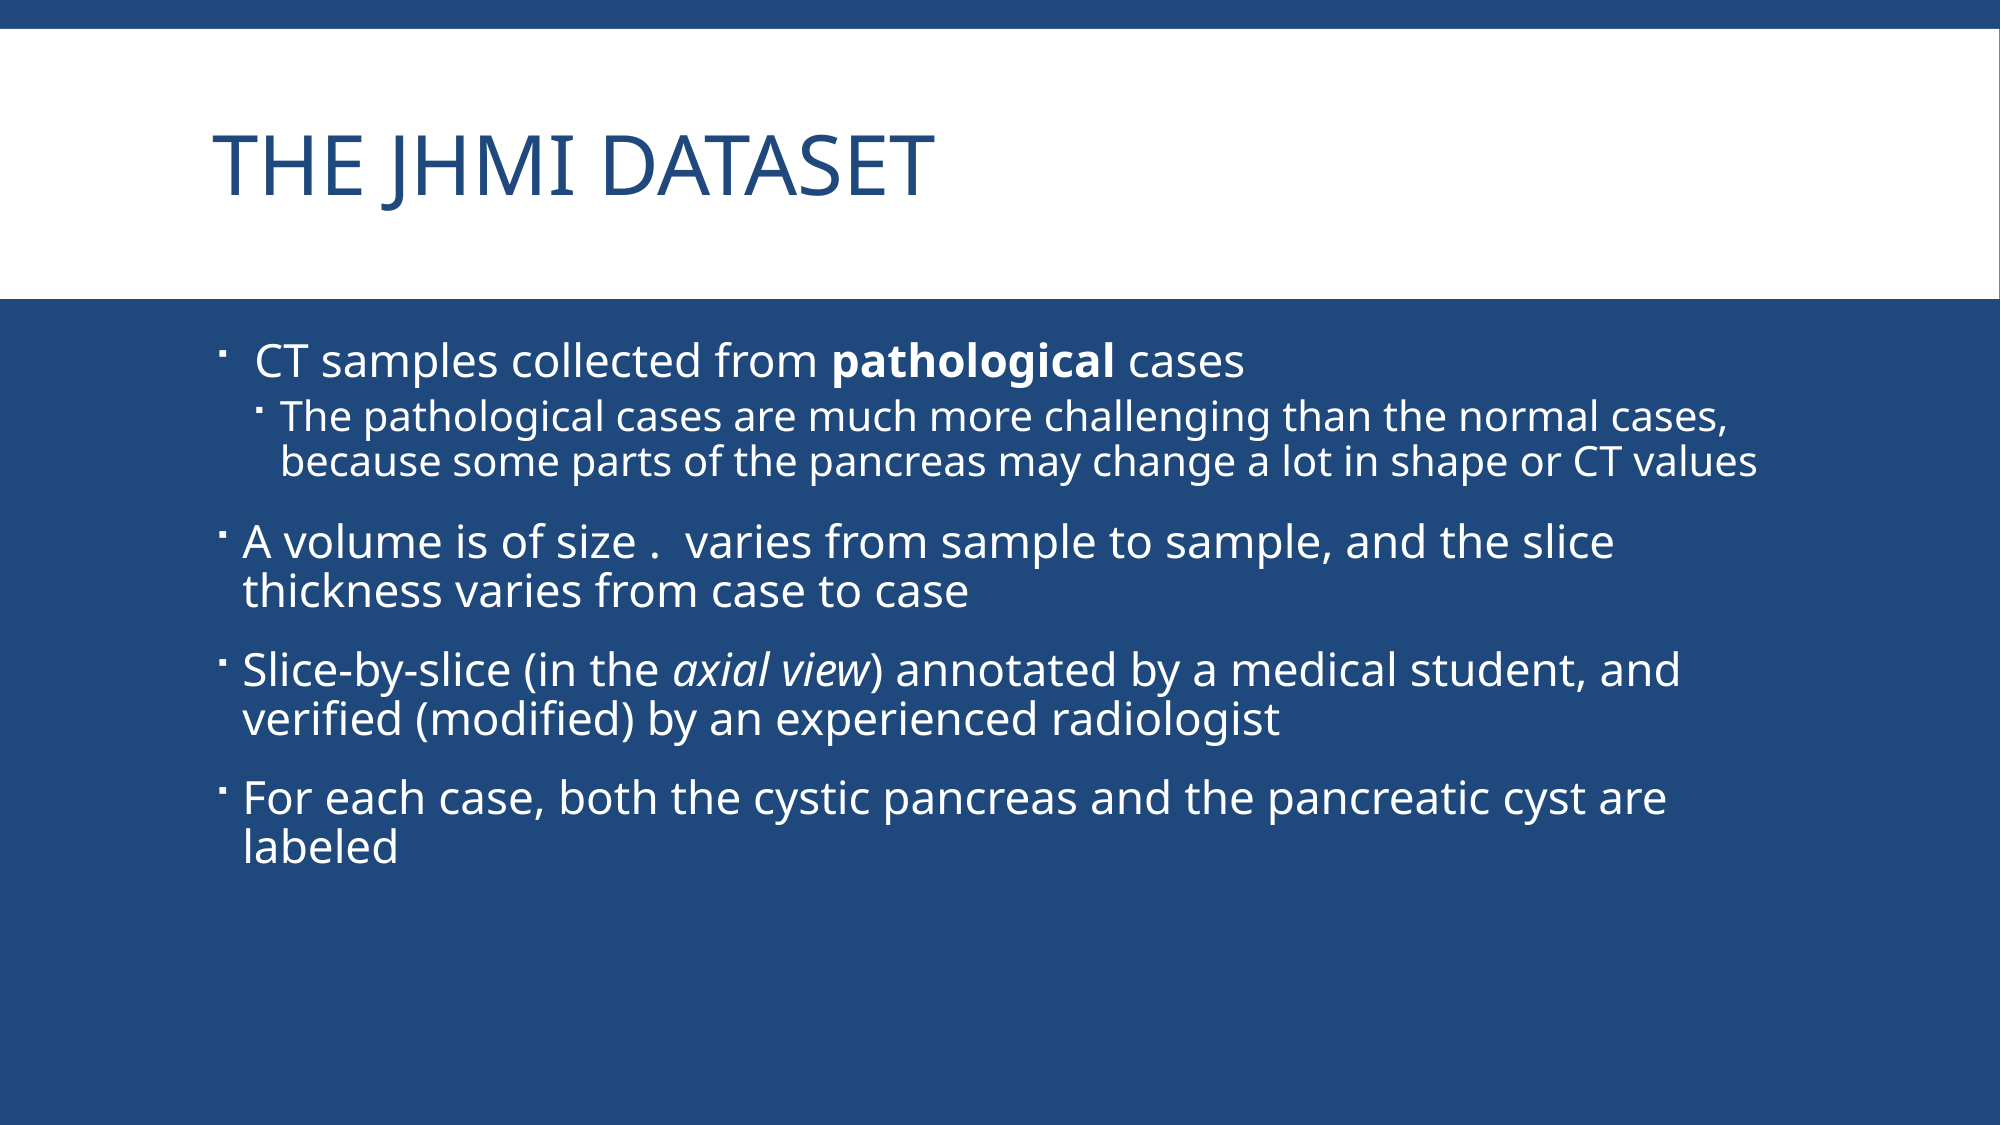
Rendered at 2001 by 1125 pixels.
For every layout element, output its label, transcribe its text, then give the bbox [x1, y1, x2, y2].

title The JHMI Dataset [197, 46, 1803, 295]
